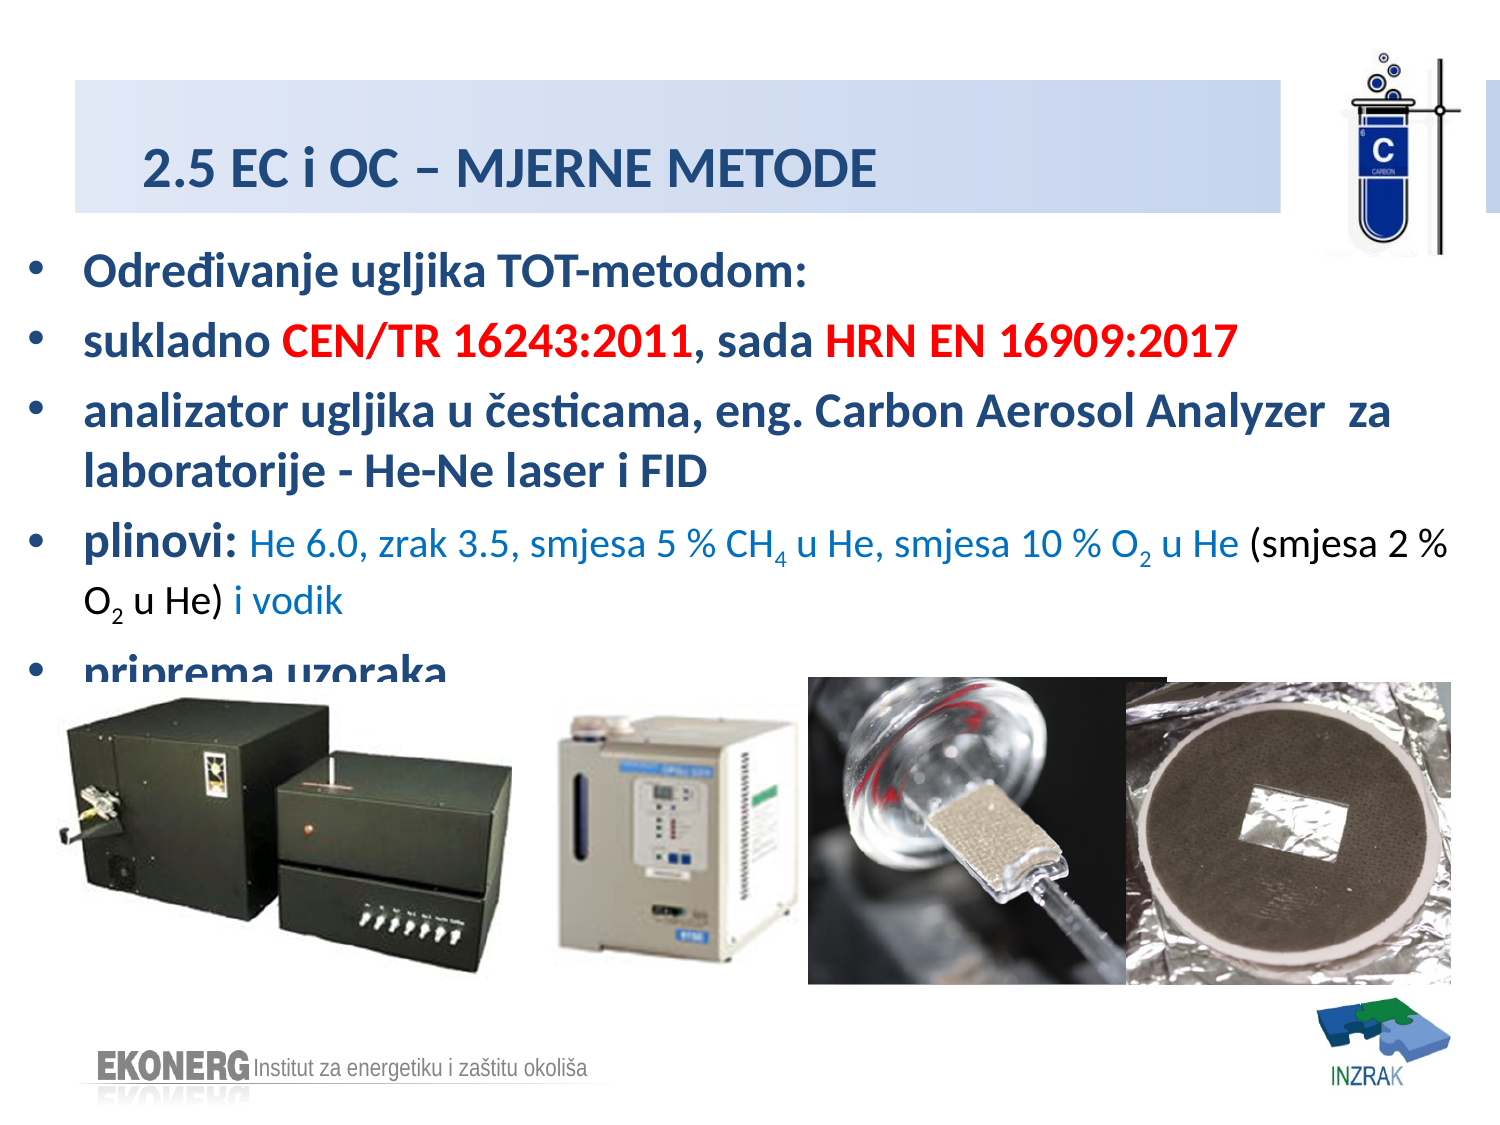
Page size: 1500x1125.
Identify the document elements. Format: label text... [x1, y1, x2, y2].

picture [56, 677, 1451, 986]
title 2.5 EC i OC – MJERNE METODE [75, 80, 1275, 213]
text_box Određivanje ugljika TOT-metodom: sukladno CEN/TR 16243:2011, sada HRN EN 16909:2017 analizator ugljika u česticama, eng. Carbon Aerosol Analyzer za laboratorije - He-Ne laser i FID plinovi: He 6.0, zrak 3.5, smjesa 5 % CH4 u He, smjesa 10 % O2 u He (smjesa 2 % O2 u He) i vodik priprema uzoraka [12, 229, 1479, 973]
picture [1315, 996, 1451, 1093]
picture [1280, 49, 1487, 257]
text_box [61, 1038, 636, 1112]
title 2.5 EC i OC – MJERNE METODE [1491, 80, 1500, 213]
